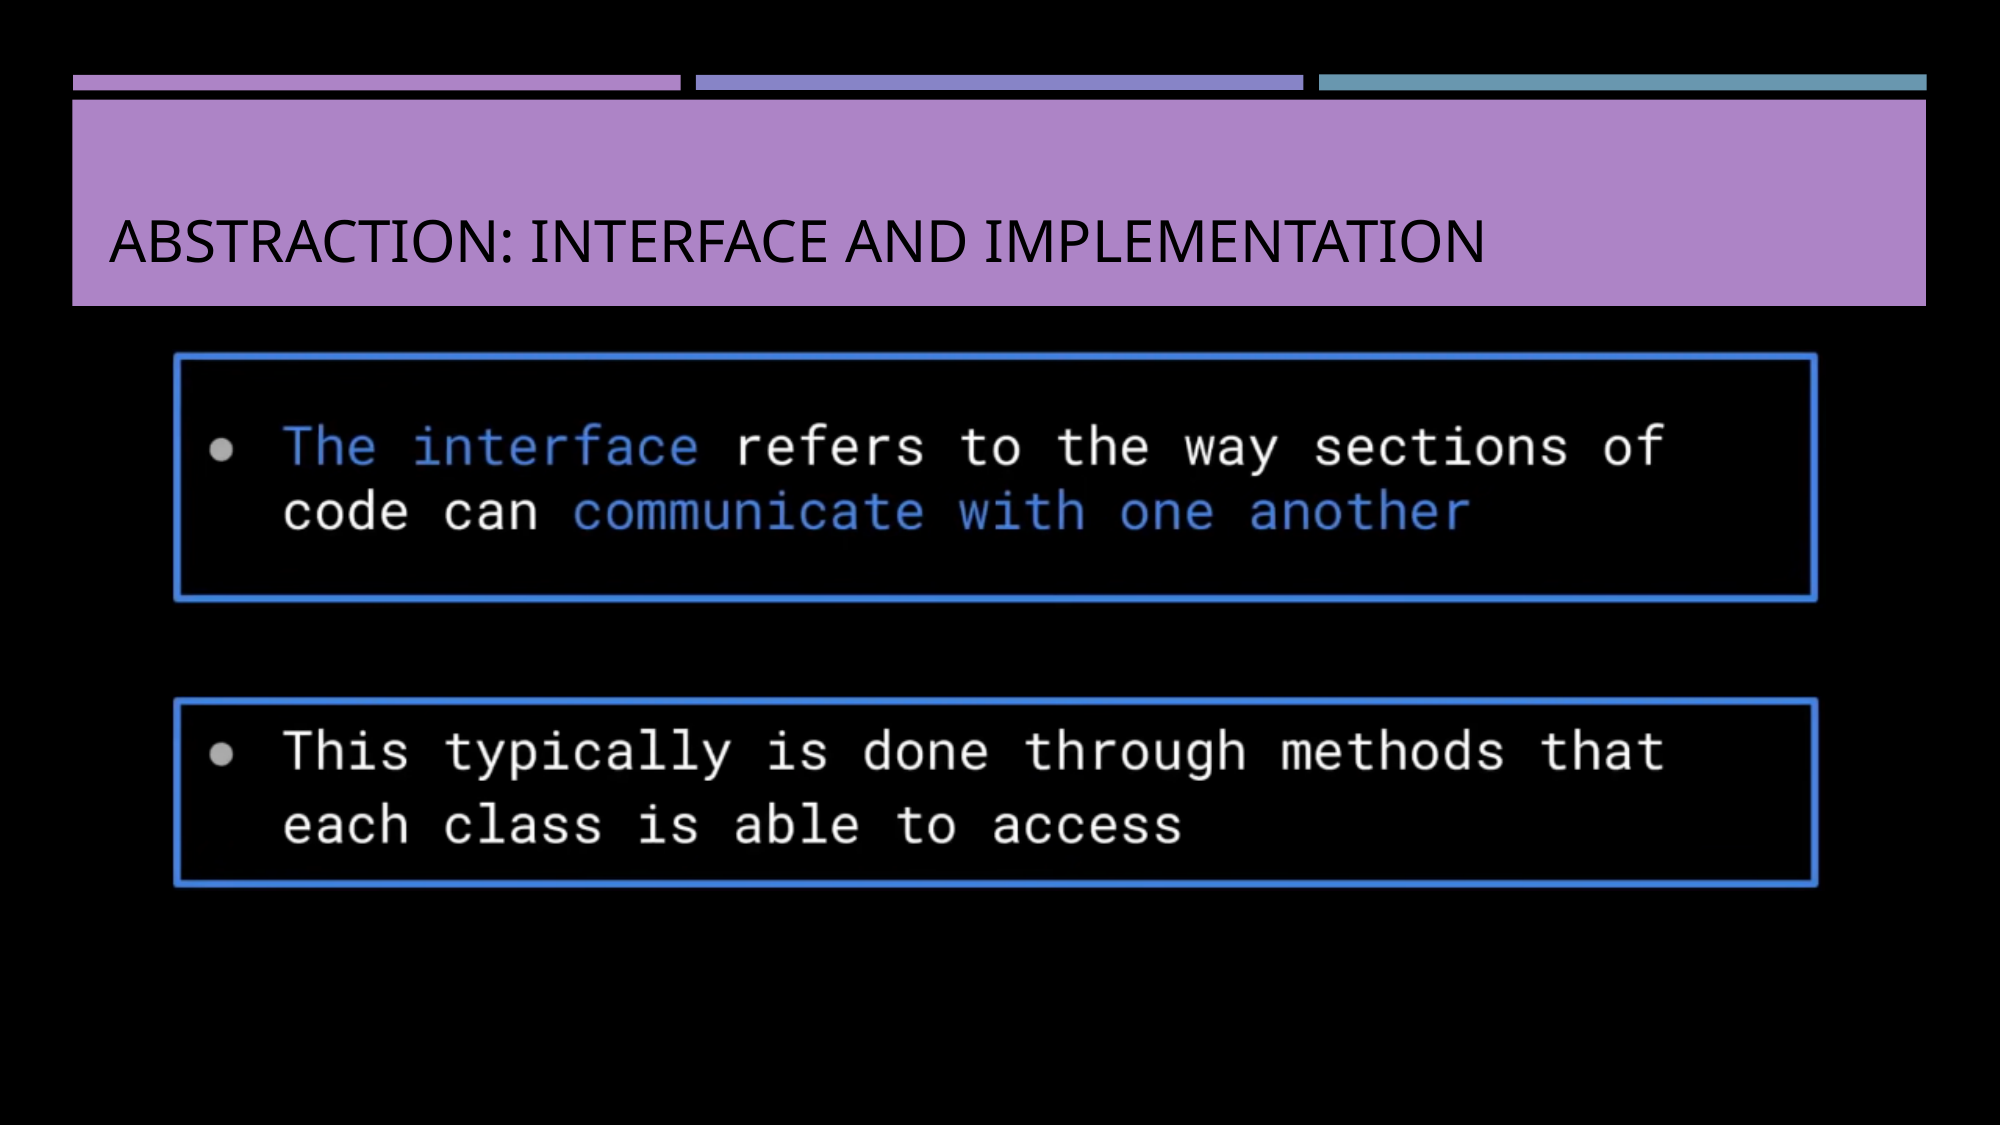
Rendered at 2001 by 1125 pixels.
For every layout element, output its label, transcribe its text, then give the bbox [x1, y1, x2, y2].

picture [172, 349, 1827, 608]
picture [171, 696, 1825, 891]
title Abstraction: Interface and Implementation [94, 119, 1904, 282]
